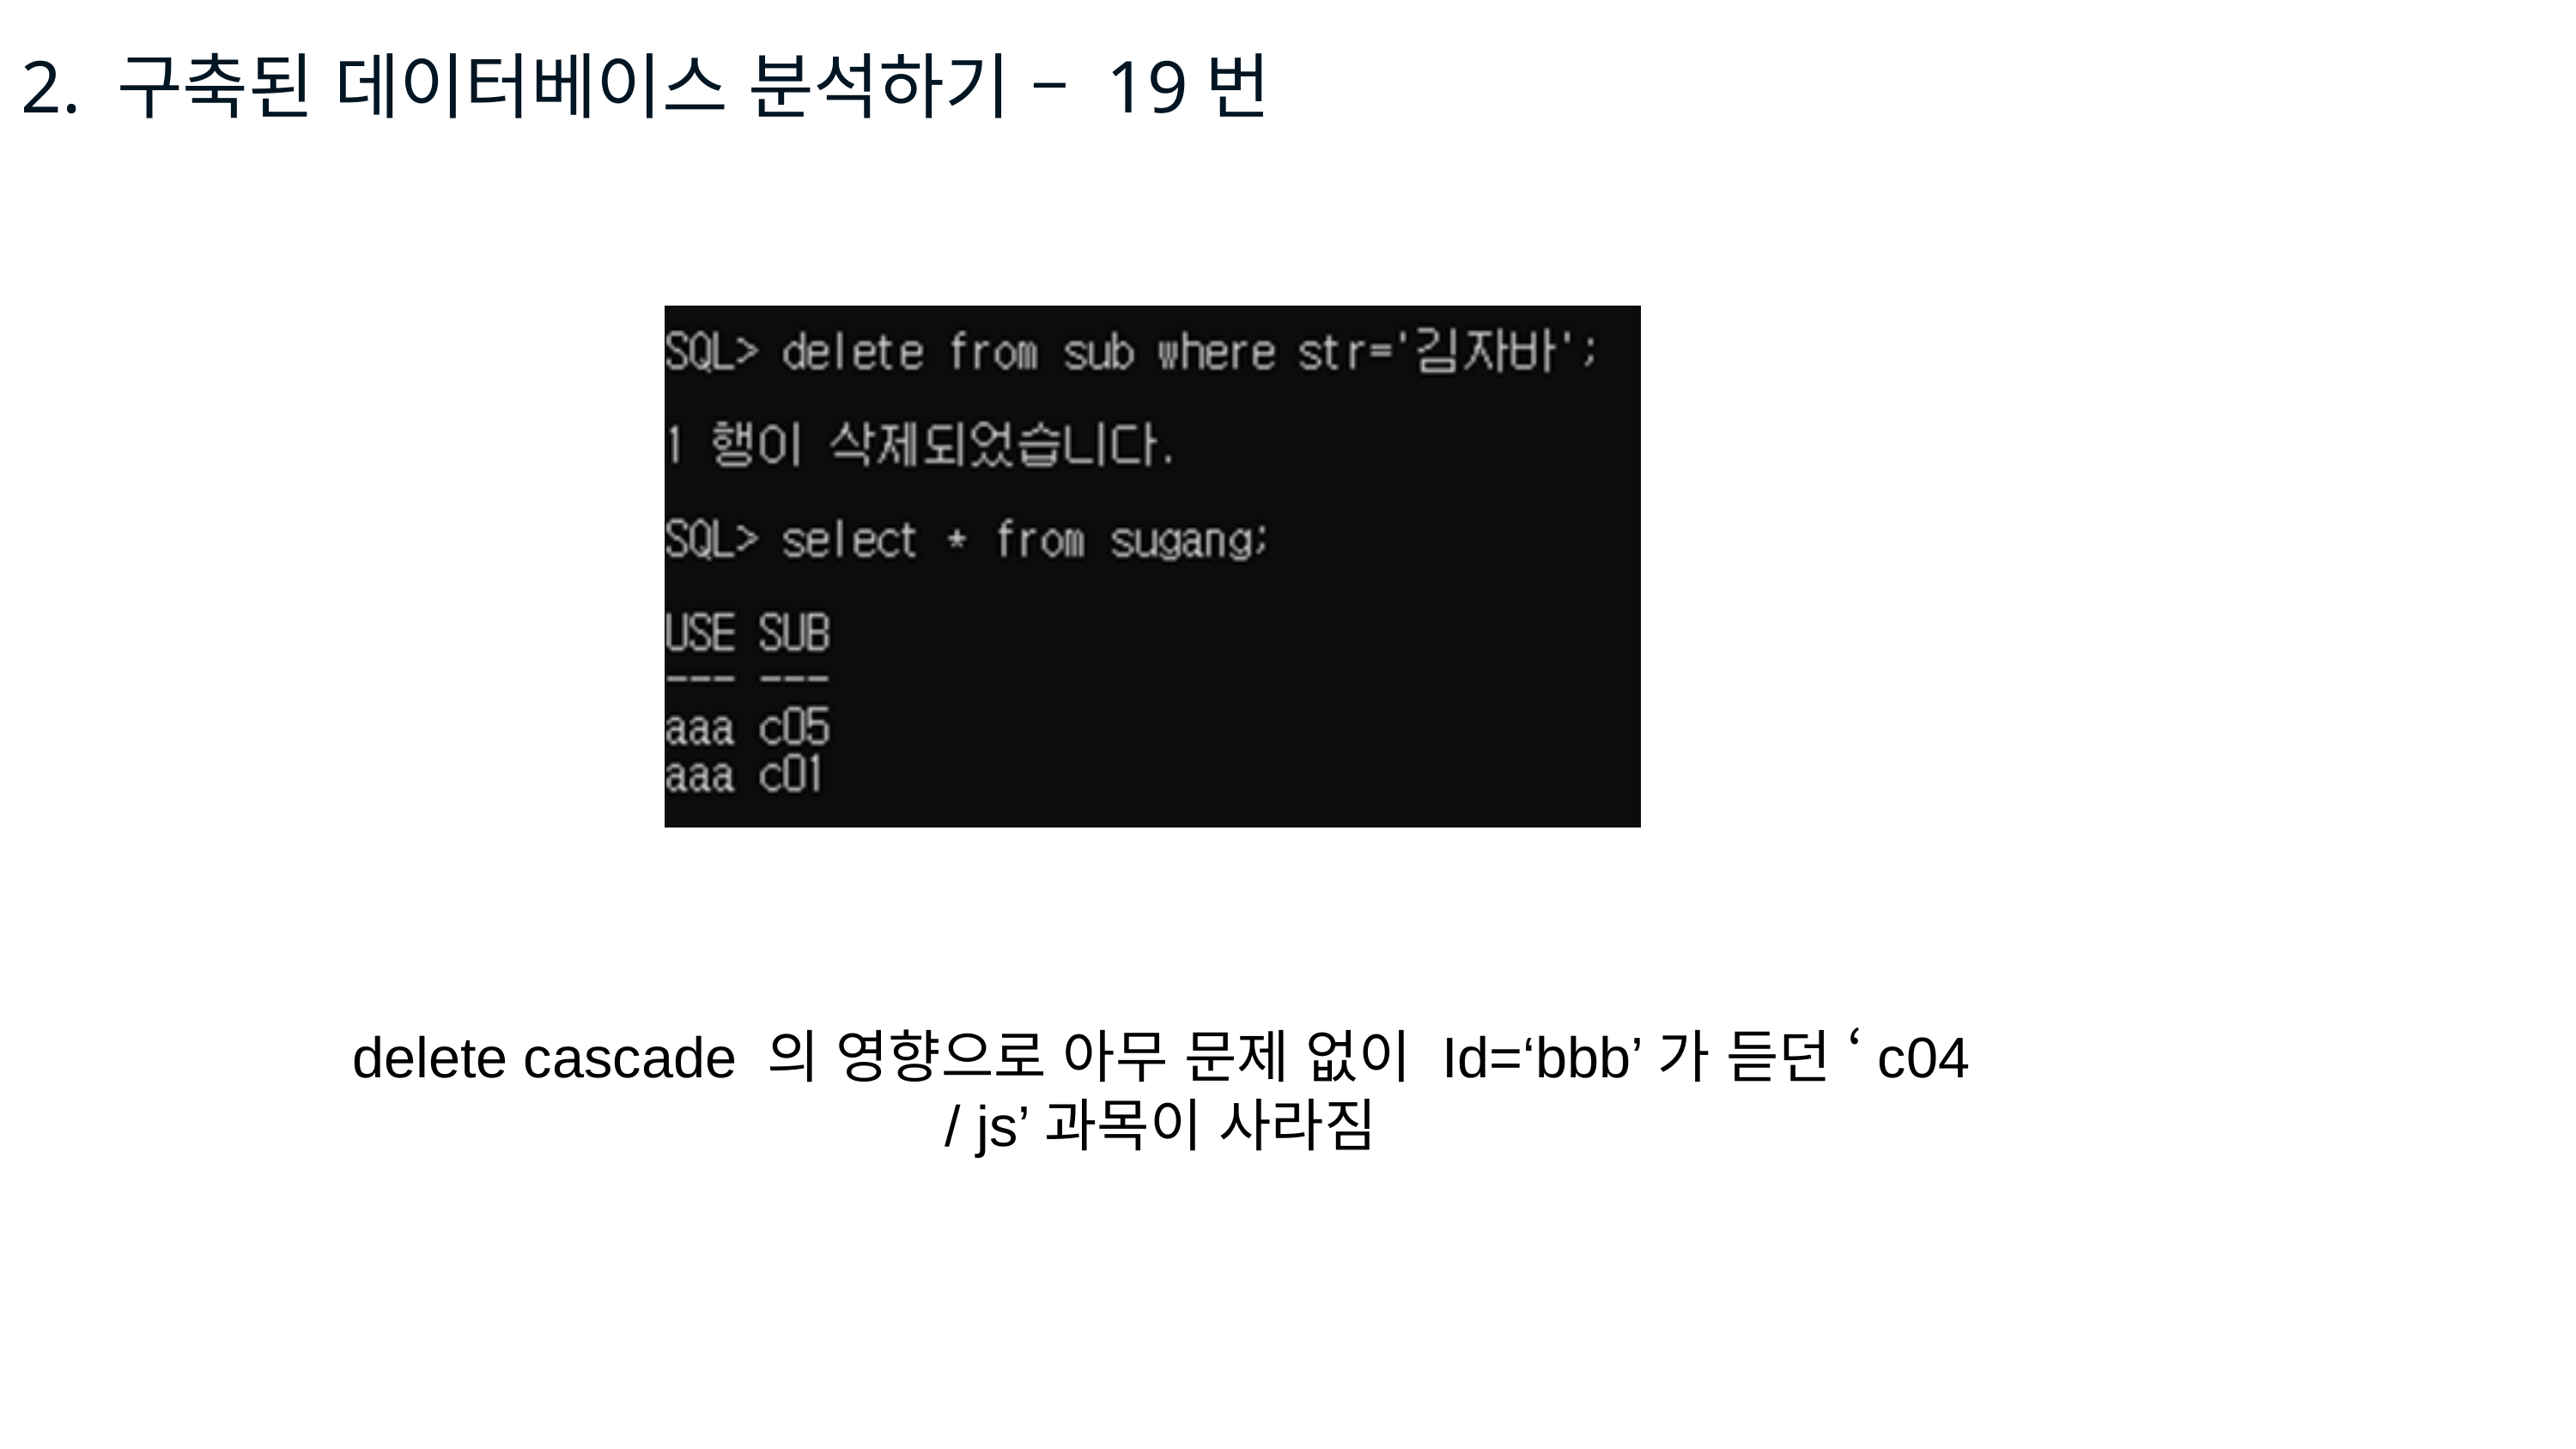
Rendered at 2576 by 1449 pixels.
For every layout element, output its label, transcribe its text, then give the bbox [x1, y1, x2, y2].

picture [665, 306, 1641, 828]
text_box delete cascade 의 영향으로 아무 문제 없이 Id=‘bbb’가 듣던 ‘c04 / js’과목이 사라짐 [336, 1014, 1986, 1164]
text_box 2. 구축된 데이터베이스 분석하기 – 19번 [21, 27, 1394, 127]
